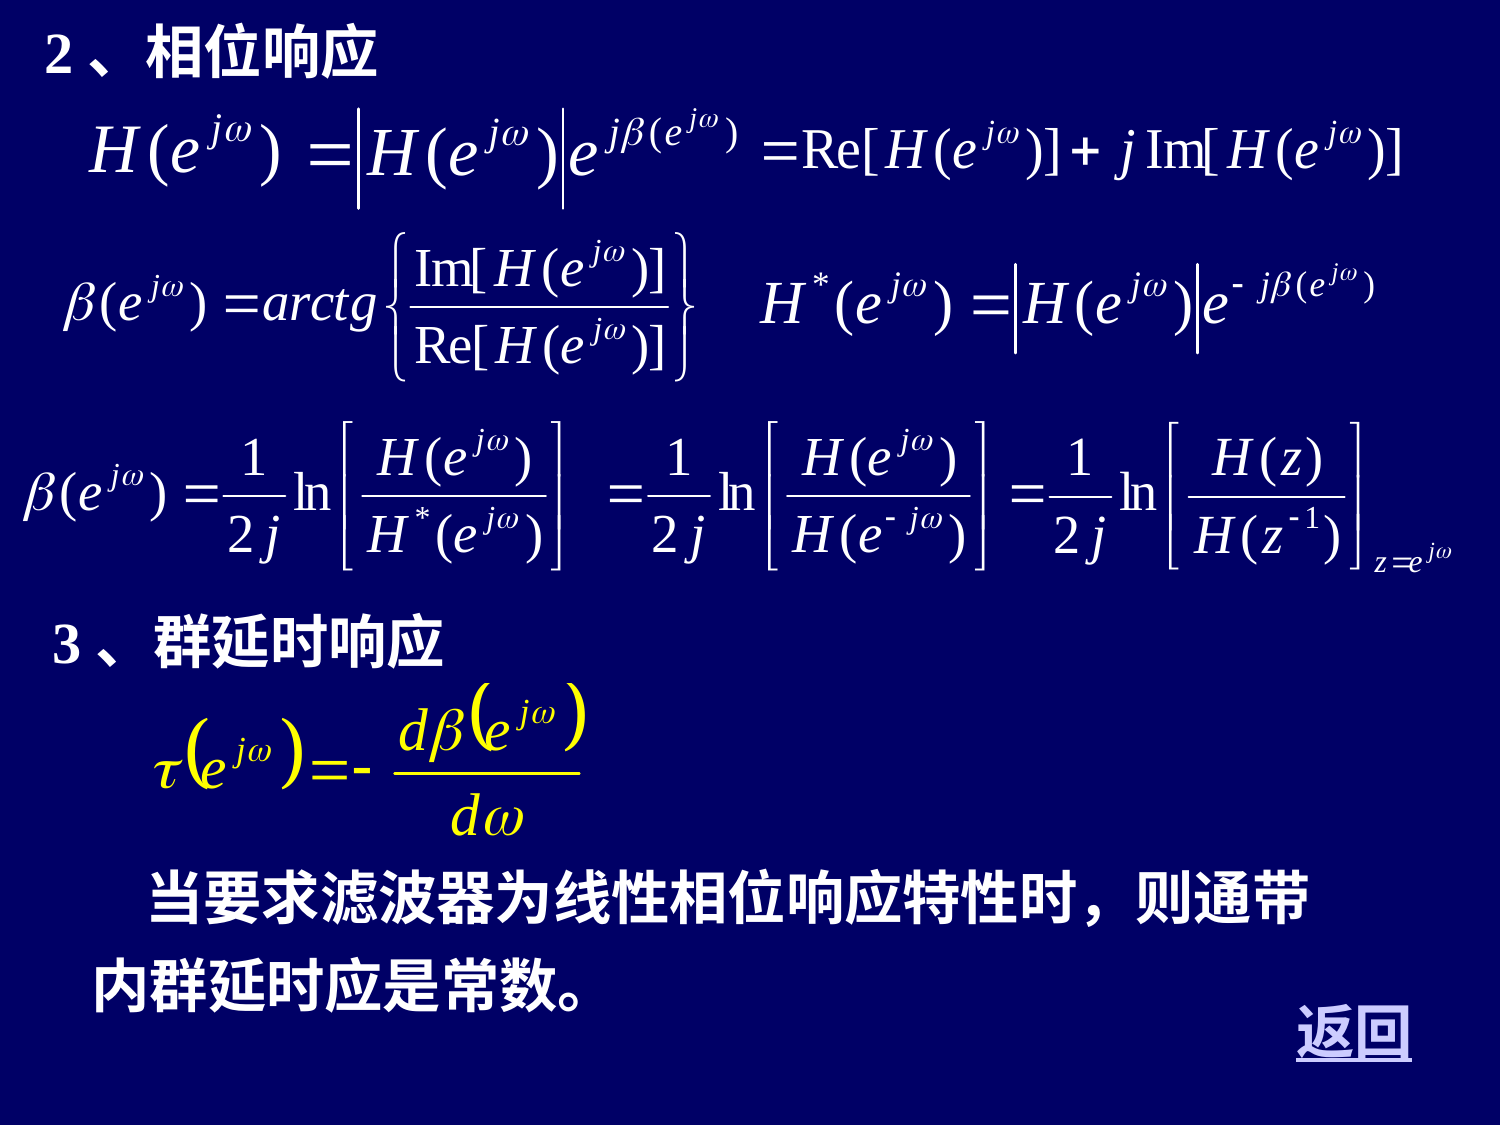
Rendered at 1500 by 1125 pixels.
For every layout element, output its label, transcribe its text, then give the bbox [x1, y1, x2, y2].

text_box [147, 683, 590, 846]
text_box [53, 219, 702, 391]
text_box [997, 414, 1462, 581]
text_box 当要求滤波器为线性相位响应特性时，则通带内群延时应是常数。 [76, 836, 1353, 1027]
text_box 3、群延时响应 [37, 597, 479, 683]
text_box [749, 247, 1382, 361]
text_box 返回 [1281, 987, 1459, 1087]
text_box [293, 89, 748, 218]
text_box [76, 96, 288, 197]
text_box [749, 106, 1406, 190]
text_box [13, 409, 576, 580]
text_box 2、相位响应 [29, 7, 542, 93]
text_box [596, 409, 1002, 580]
